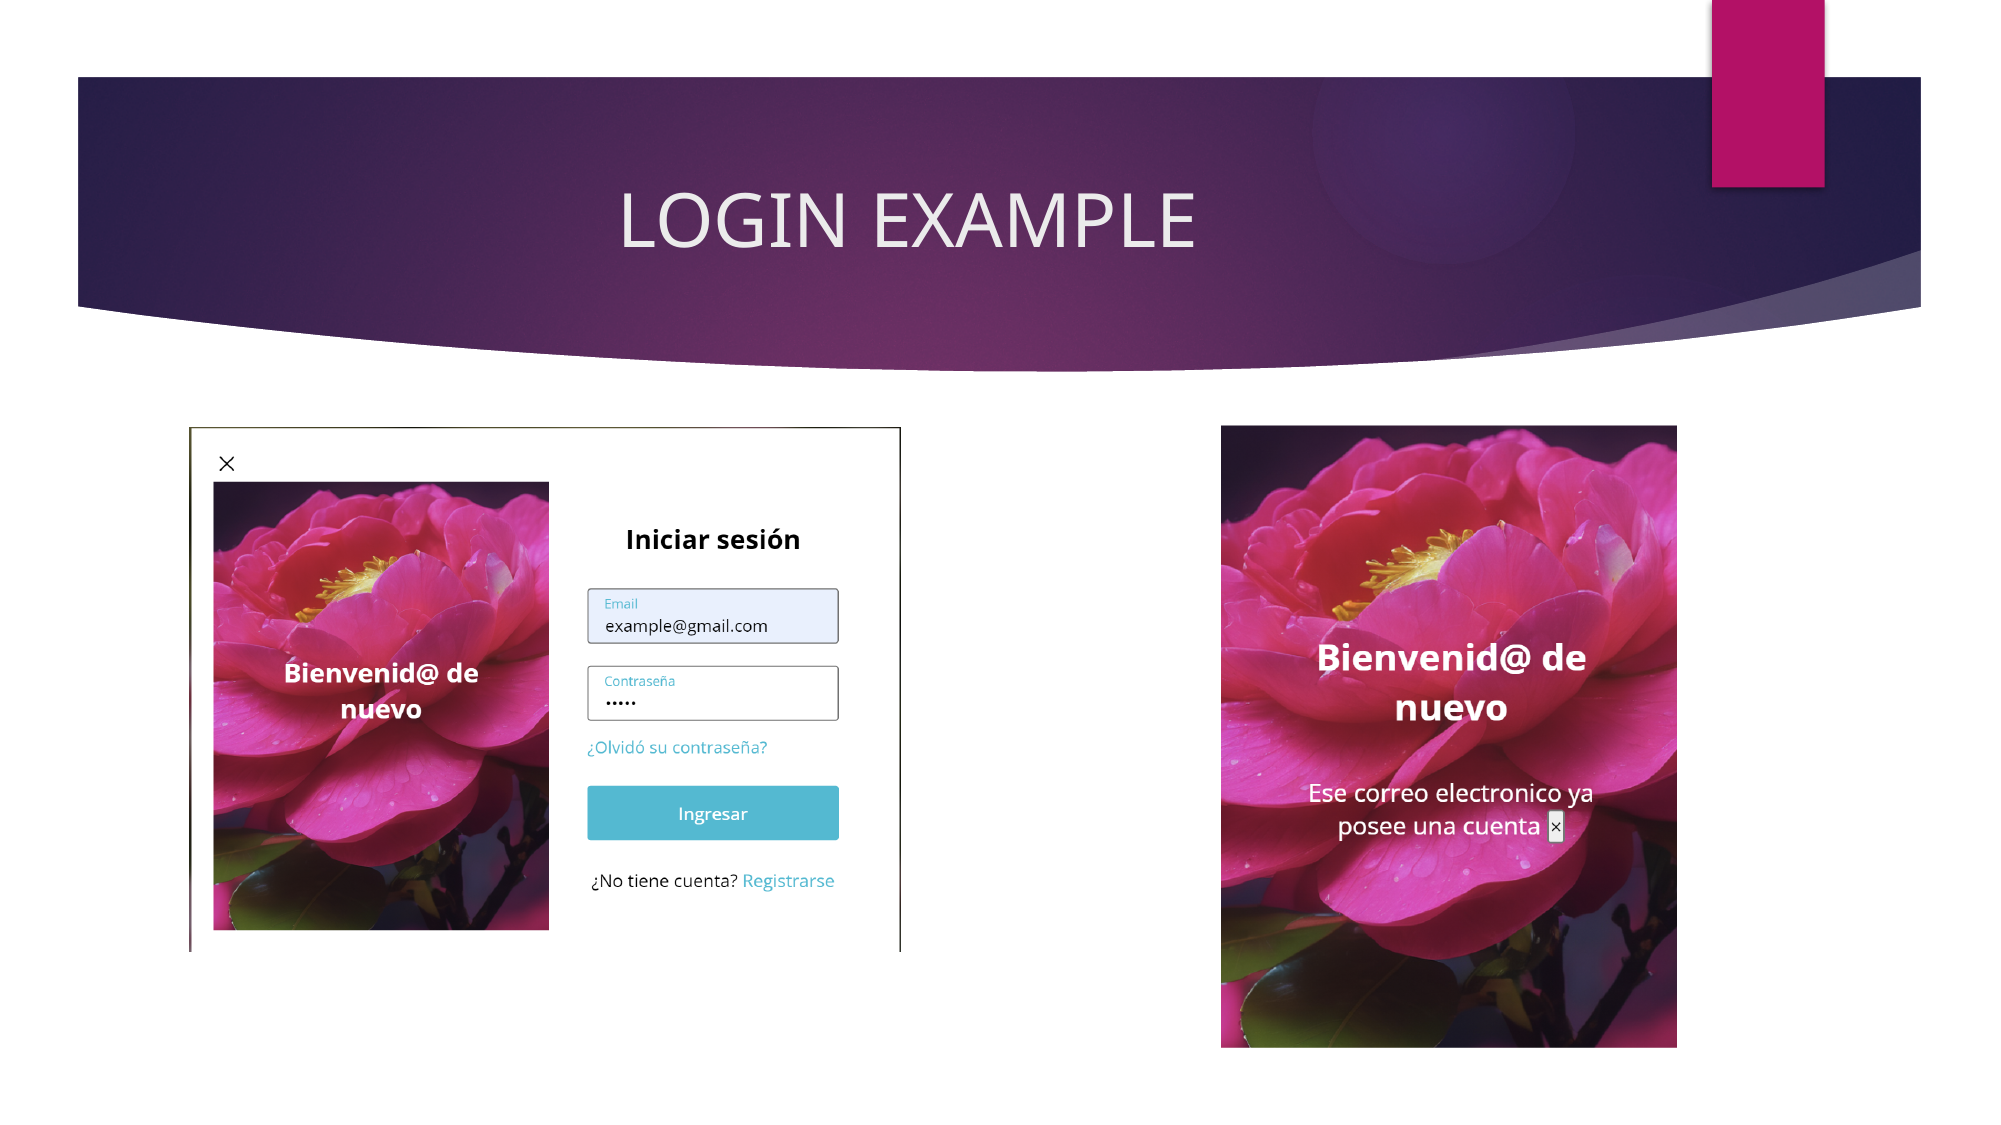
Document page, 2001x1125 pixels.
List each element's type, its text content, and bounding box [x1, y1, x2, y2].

picture [1221, 425, 1677, 1049]
picture [189, 426, 901, 952]
title LOGIN EXAMPLE [189, 159, 1627, 276]
